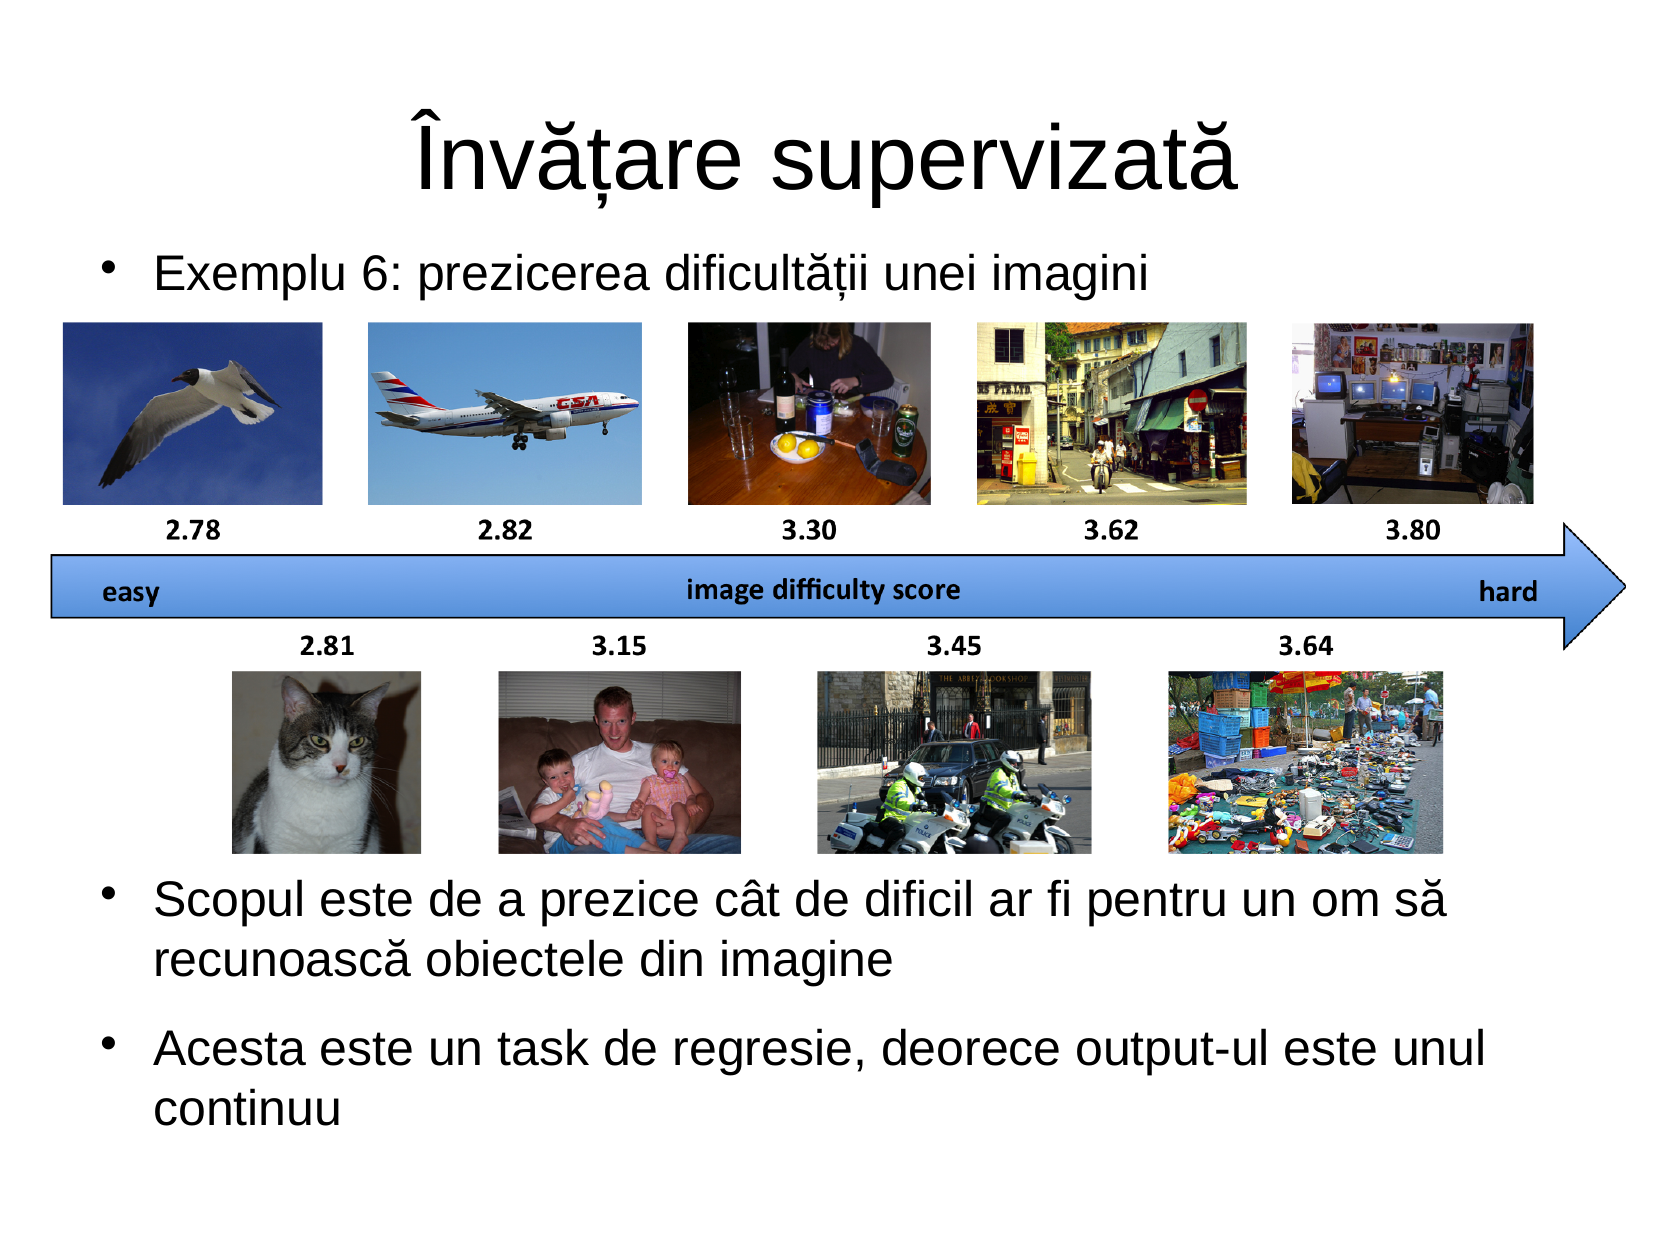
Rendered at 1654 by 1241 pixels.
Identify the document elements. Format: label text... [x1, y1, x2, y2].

text_box Exemplu 6: prezicerea dificultății unei imagini Scopul este de a prezice cât de dificil ar fi pentru un om să recunoască obiectele din imagine Acesta este un task de regresie, deorece output-ul este unul continuu [82, 873, 1571, 1177]
text_box Învățare supervizată [82, 49, 1571, 239]
picture [42, 314, 1626, 862]
text_box Exemplu 6: prezicerea dificultății unei imagini Scopul este de a prezice cât de dificil ar fi pentru un om să recunoască obiectele din imagine Acesta este un task de regresie, deorece output-ul este unul continuu [82, 239, 1571, 313]
